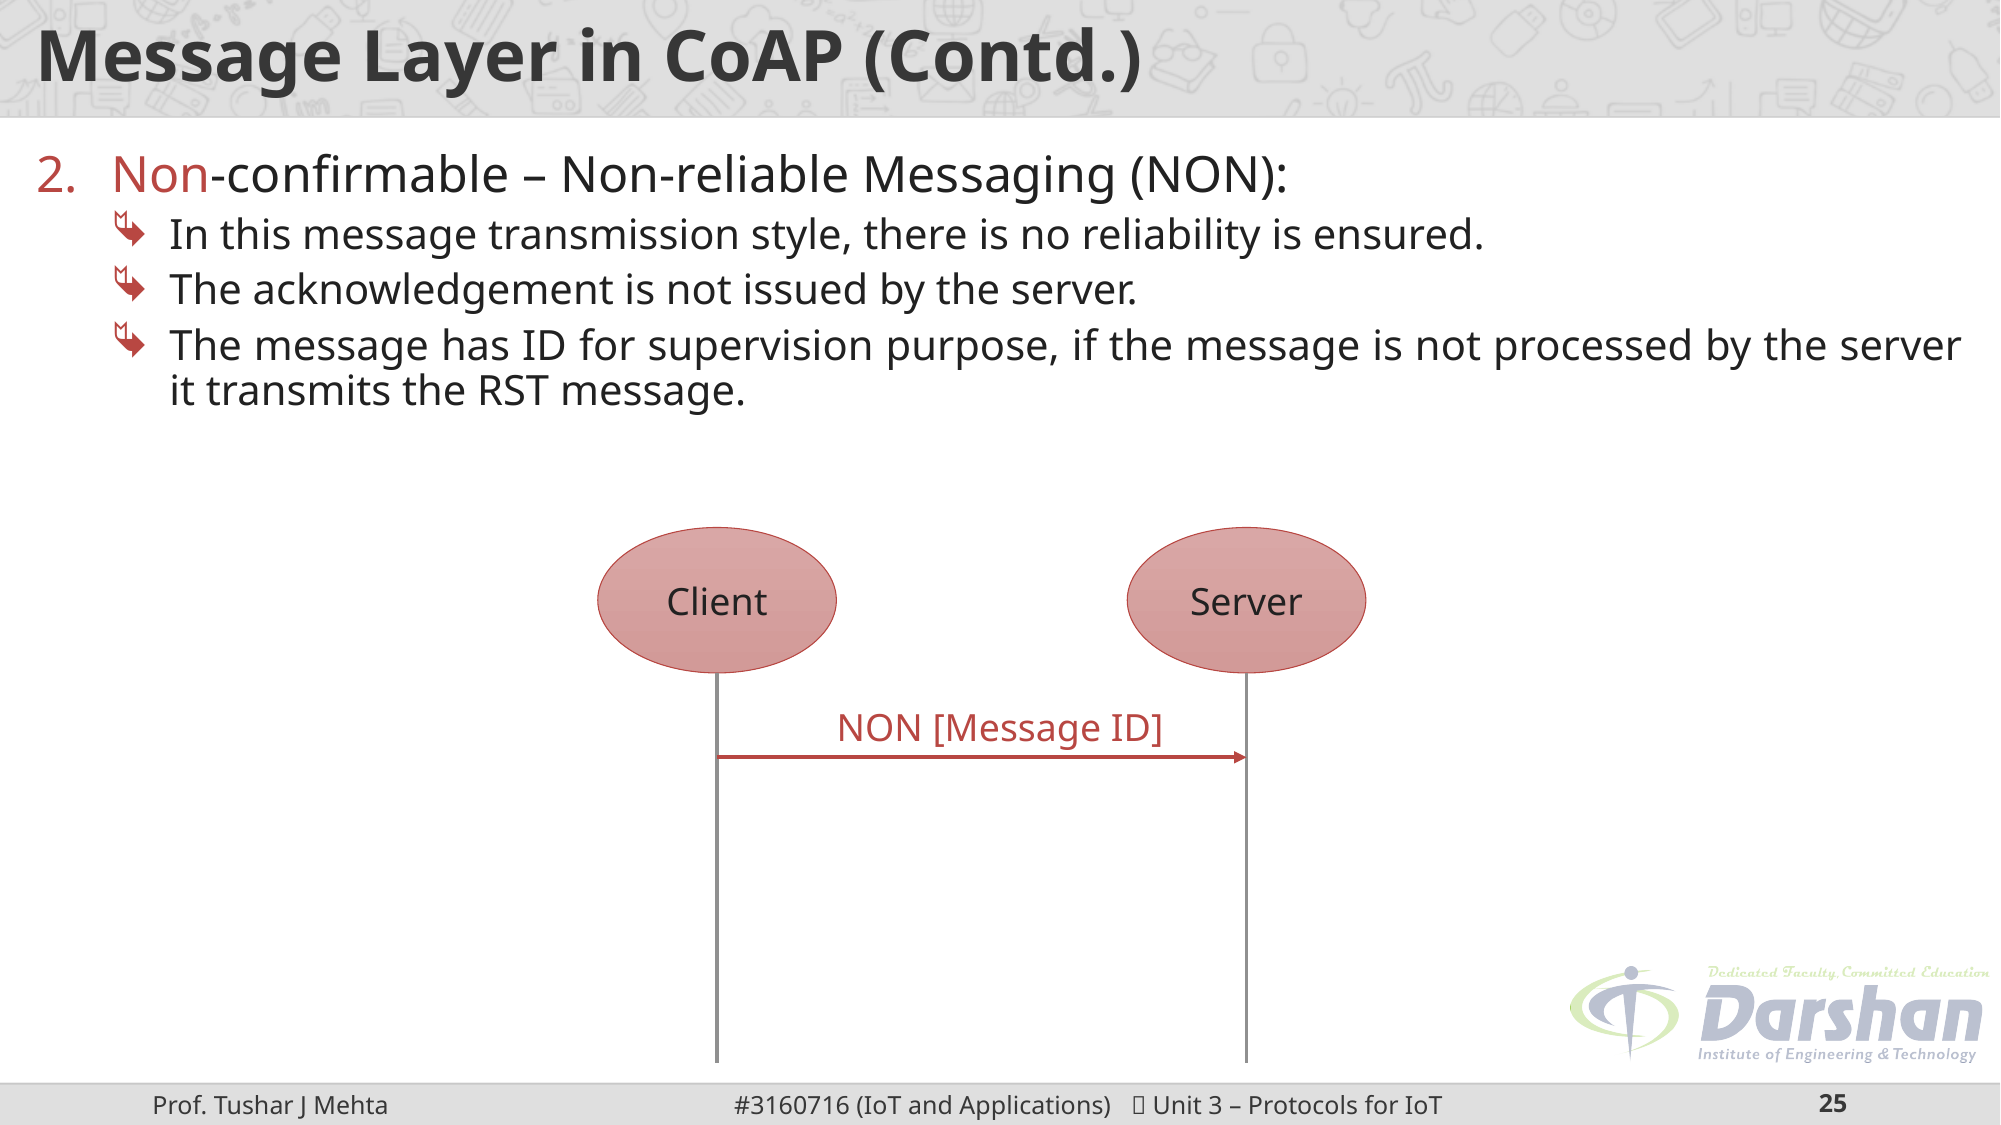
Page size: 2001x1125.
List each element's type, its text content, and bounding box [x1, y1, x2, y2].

title Message Layer in CoAP (Contd.) [0, 0, 2000, 117]
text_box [717, 696, 1247, 758]
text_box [597, 527, 1366, 1063]
list Non-confirmable – Non-reliable Messaging (NON): In this message transmission style, there is no reliability is ensured. The acknowledgement is not issued by the server. The message has ID for supervision purpose, if the message is not processed by the server it transmits the RST message. [21, 141, 1979, 1059]
text_box [1570, 966, 1990, 1063]
